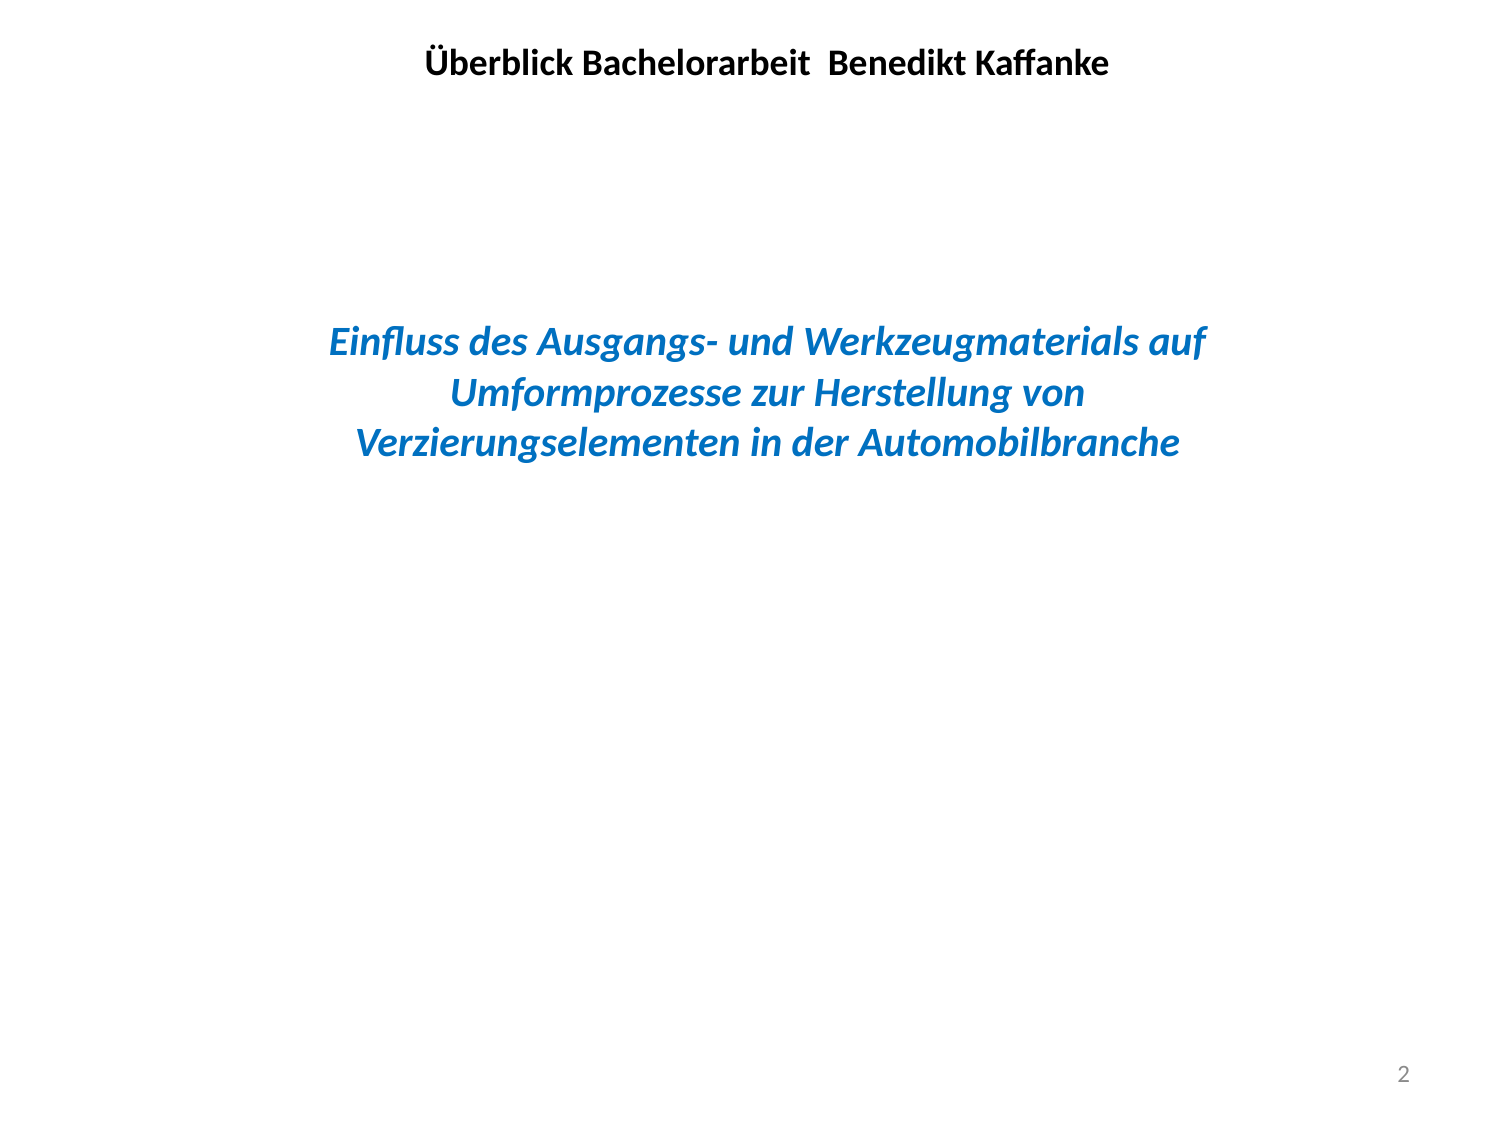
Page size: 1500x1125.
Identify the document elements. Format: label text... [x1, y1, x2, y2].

slide_number 2 [1074, 1042, 1425, 1103]
text_box Überblick Bachelorarbeit Benedikt Kaffanke [171, 30, 1365, 91]
title Einfluss des Ausgangs- und Werkzeugmaterials auf Umformprozesse zur Herstellung von Verzierungselementen in der Automobilbranche [242, 172, 1294, 716]
